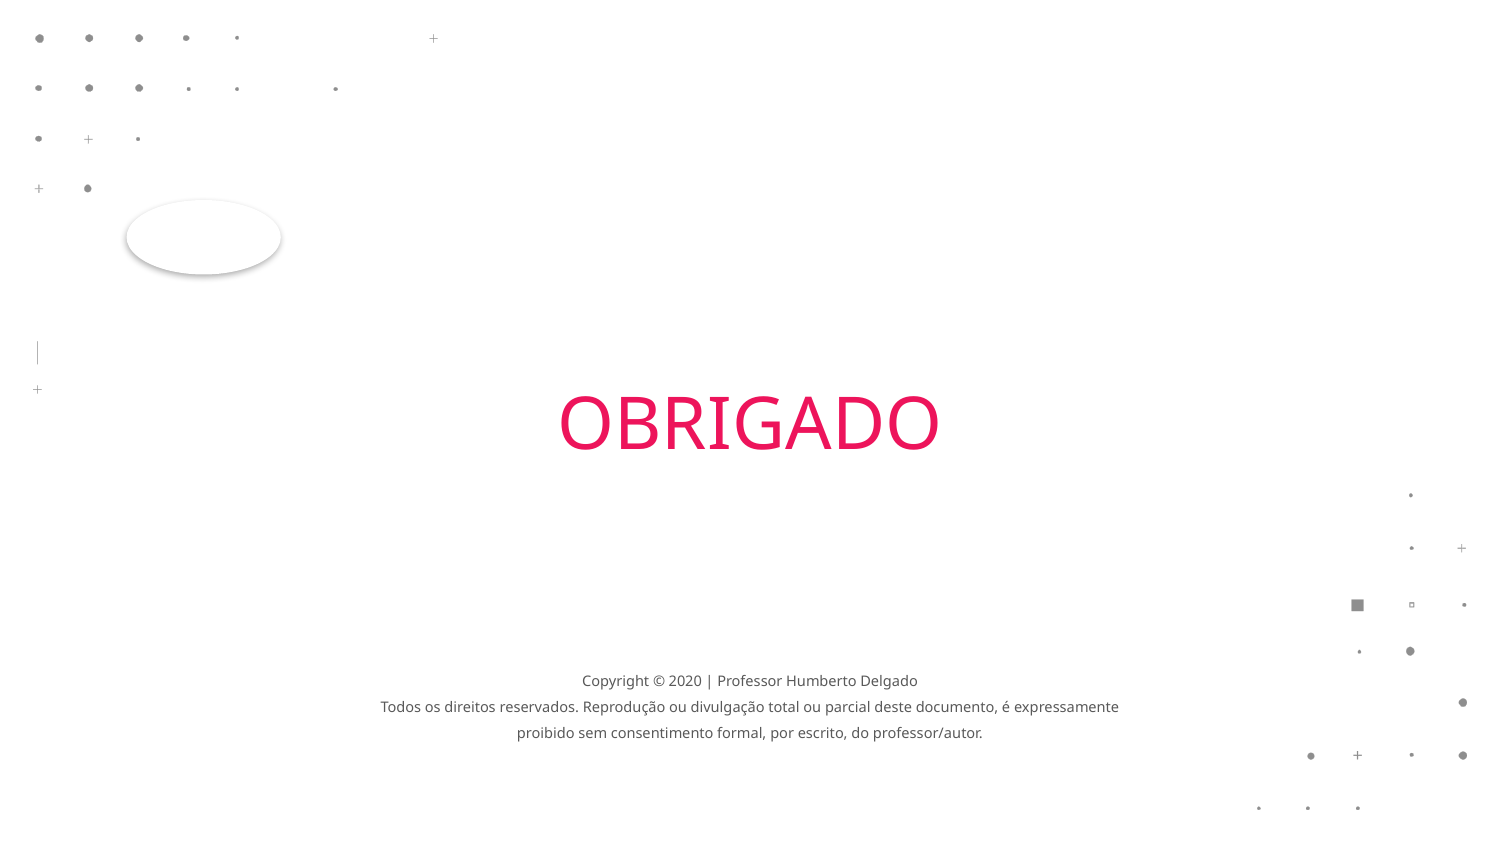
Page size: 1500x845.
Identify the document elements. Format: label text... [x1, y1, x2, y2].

text_box Copyright © 2020 | Professor Humberto Delgado Todos os direitos reservados. Reprodução ou divulgação total ou parcial deste documento, é expressamente proibido sem consentimento formal, por escrito, do professor/autor. [365, 655, 1135, 749]
text_box OBRIGADO [354, 368, 1146, 472]
picture [33, 34, 1467, 810]
